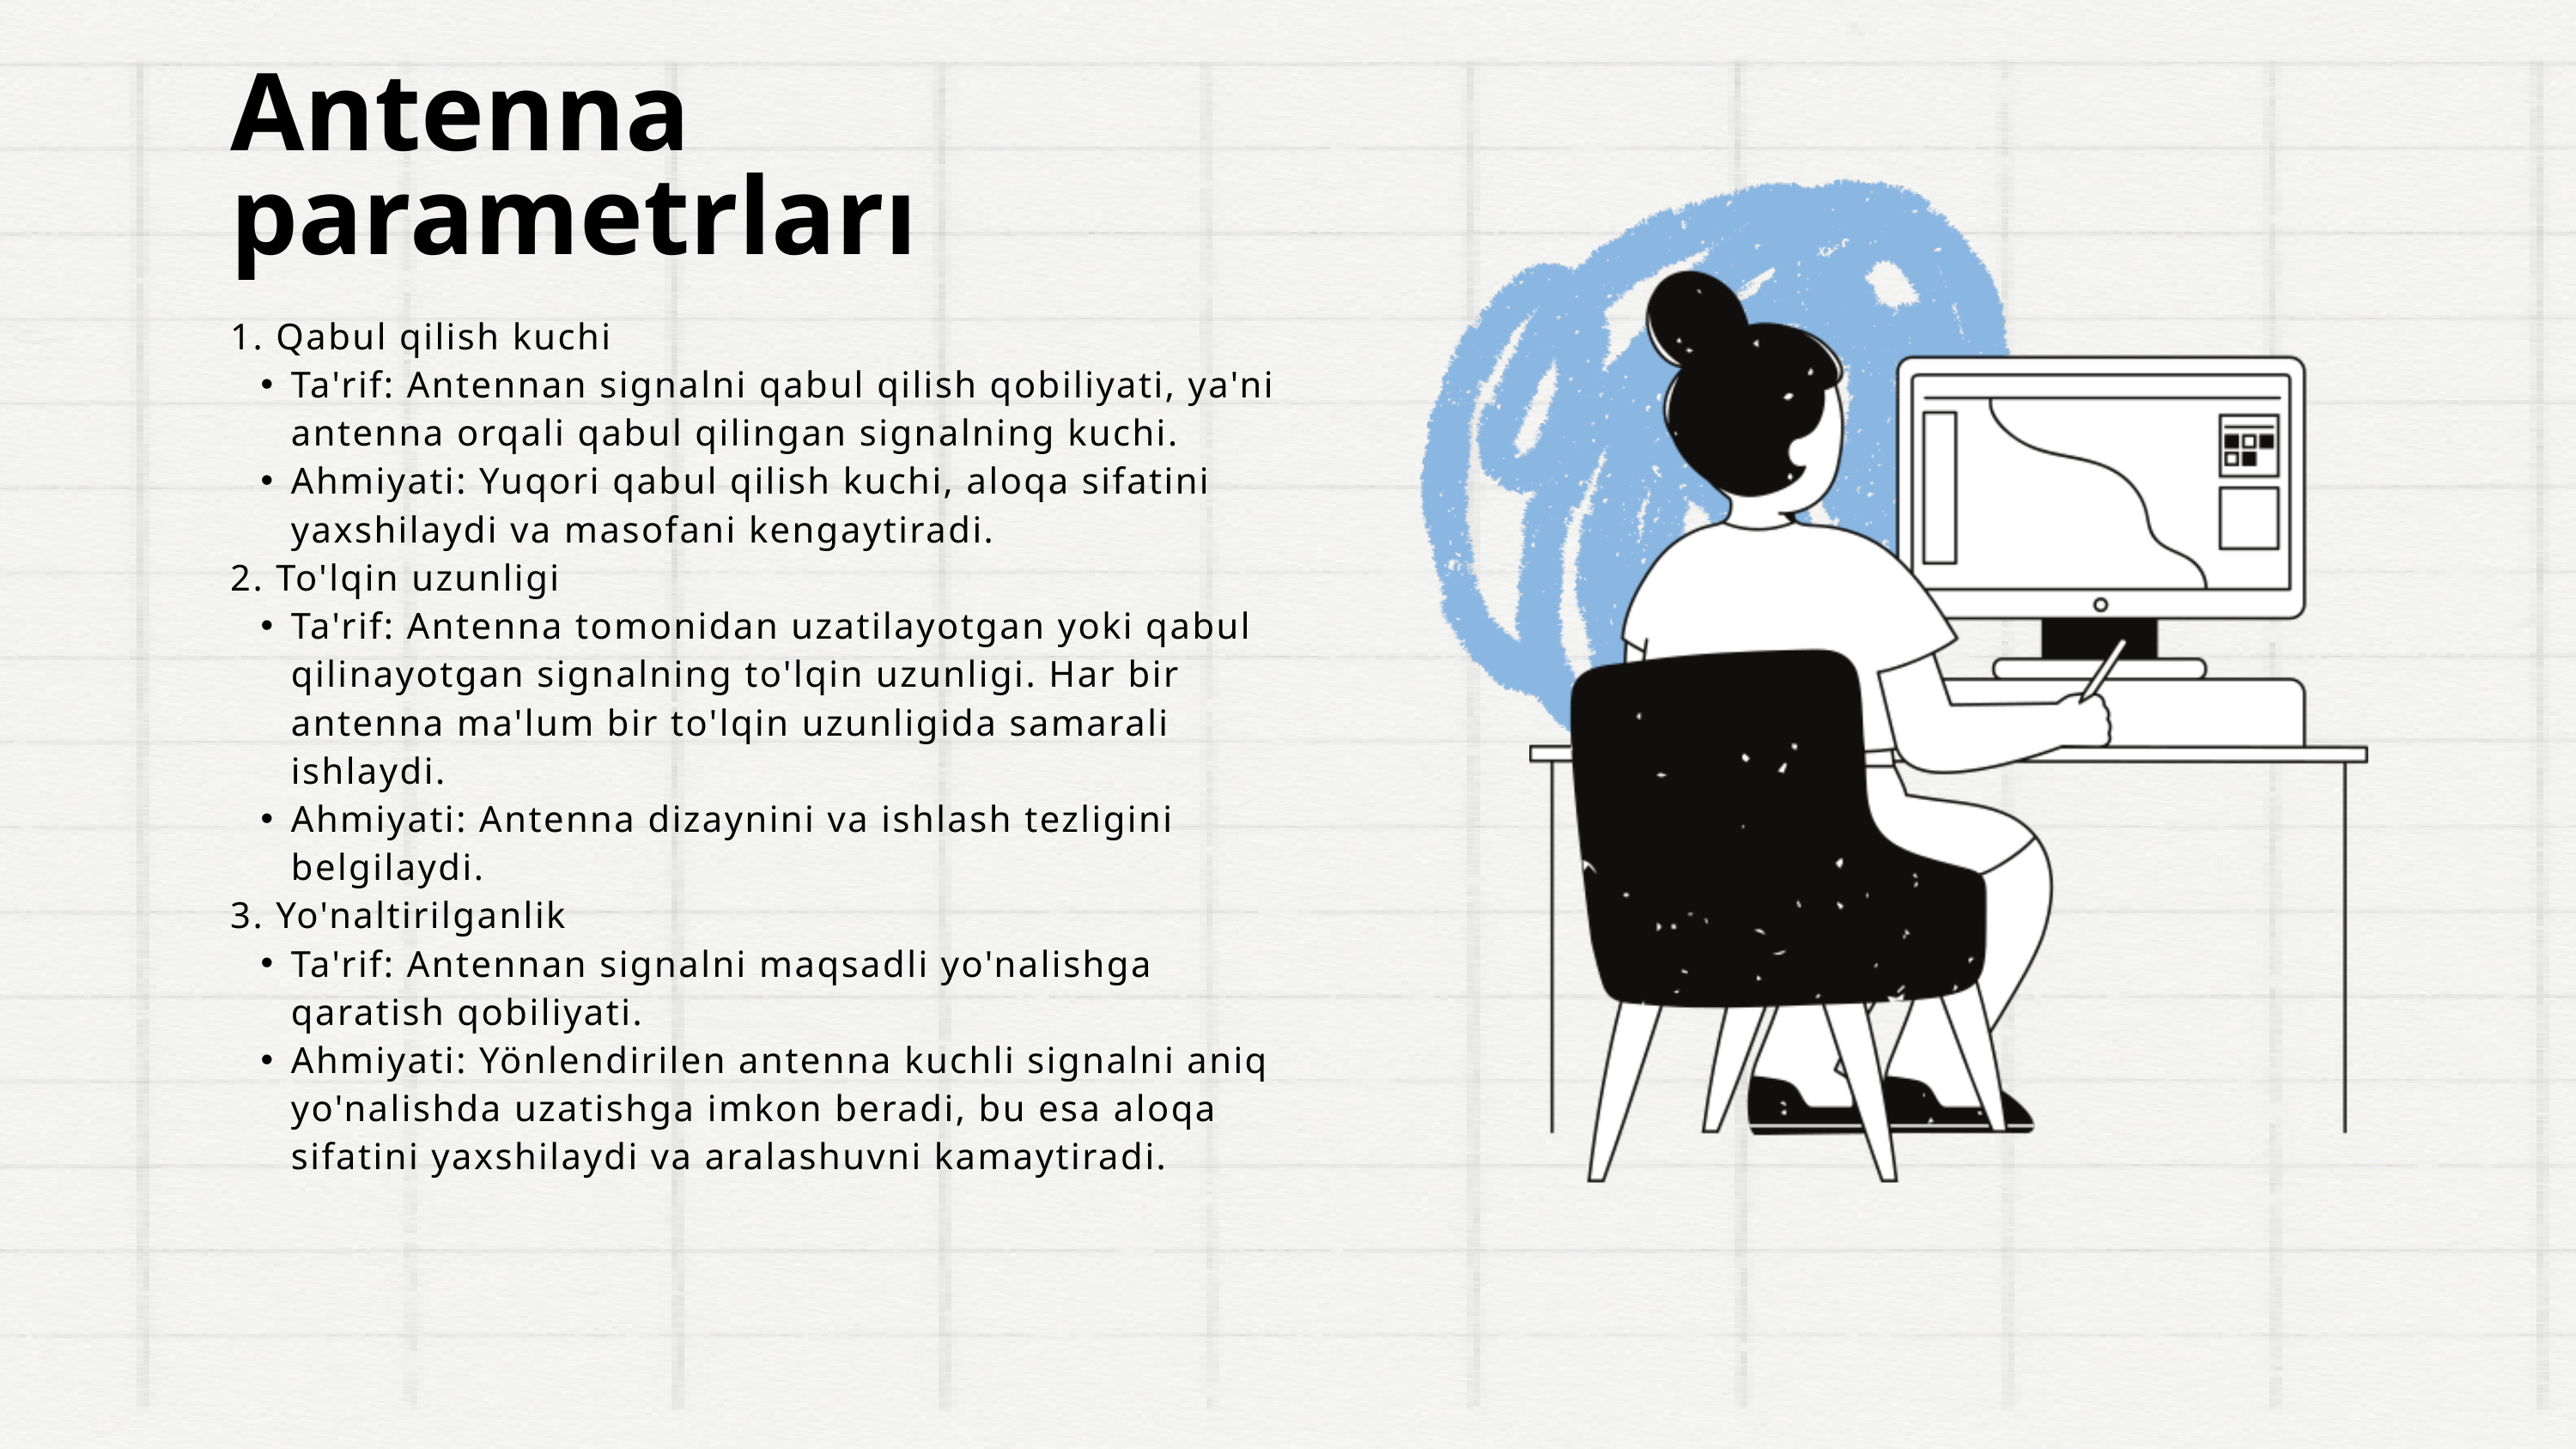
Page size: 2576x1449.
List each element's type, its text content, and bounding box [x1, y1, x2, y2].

text_box [0, 0, 2576, 1449]
text_box 1. Qabul qilish kuchi Ta'rif: Antennan signalni qabul qilish qobiliyati, ya'ni antenna orqali qabul qilingan signalning kuchi. Ahmiyati: Yuqori qabul qilish kuchi, aloqa sifatini yaxshilaydi va masofani kengaytiradi. 2. To'lqin uzunligi Ta'rif: Antenna tomonidan uzatilayotgan yoki qabul qilinayotgan signalning to'lqin uzunligi. Har bir antenna ma'lum bir to'lqin uzunligida samarali ishlaydi. Ahmiyati: Antenna dizaynini va ishlash tezligini belgilaydi. 3. Yo'naltirilganlik Ta'rif: Antennan signalni maqsadli yo'nalishga qaratish qobiliyati. Ahmiyati: Yönlendirilen antenna kuchli signalni aniq yo'nalishda uzatishga imkon beradi, bu esa aloqa sifatini yaxshilaydi va aralashuvni kamaytiradi. [230, 308, 1316, 1226]
text_box [1419, 178, 2013, 777]
text_box [1528, 264, 2369, 1185]
text_box Antenna parametrları [230, 68, 1370, 276]
